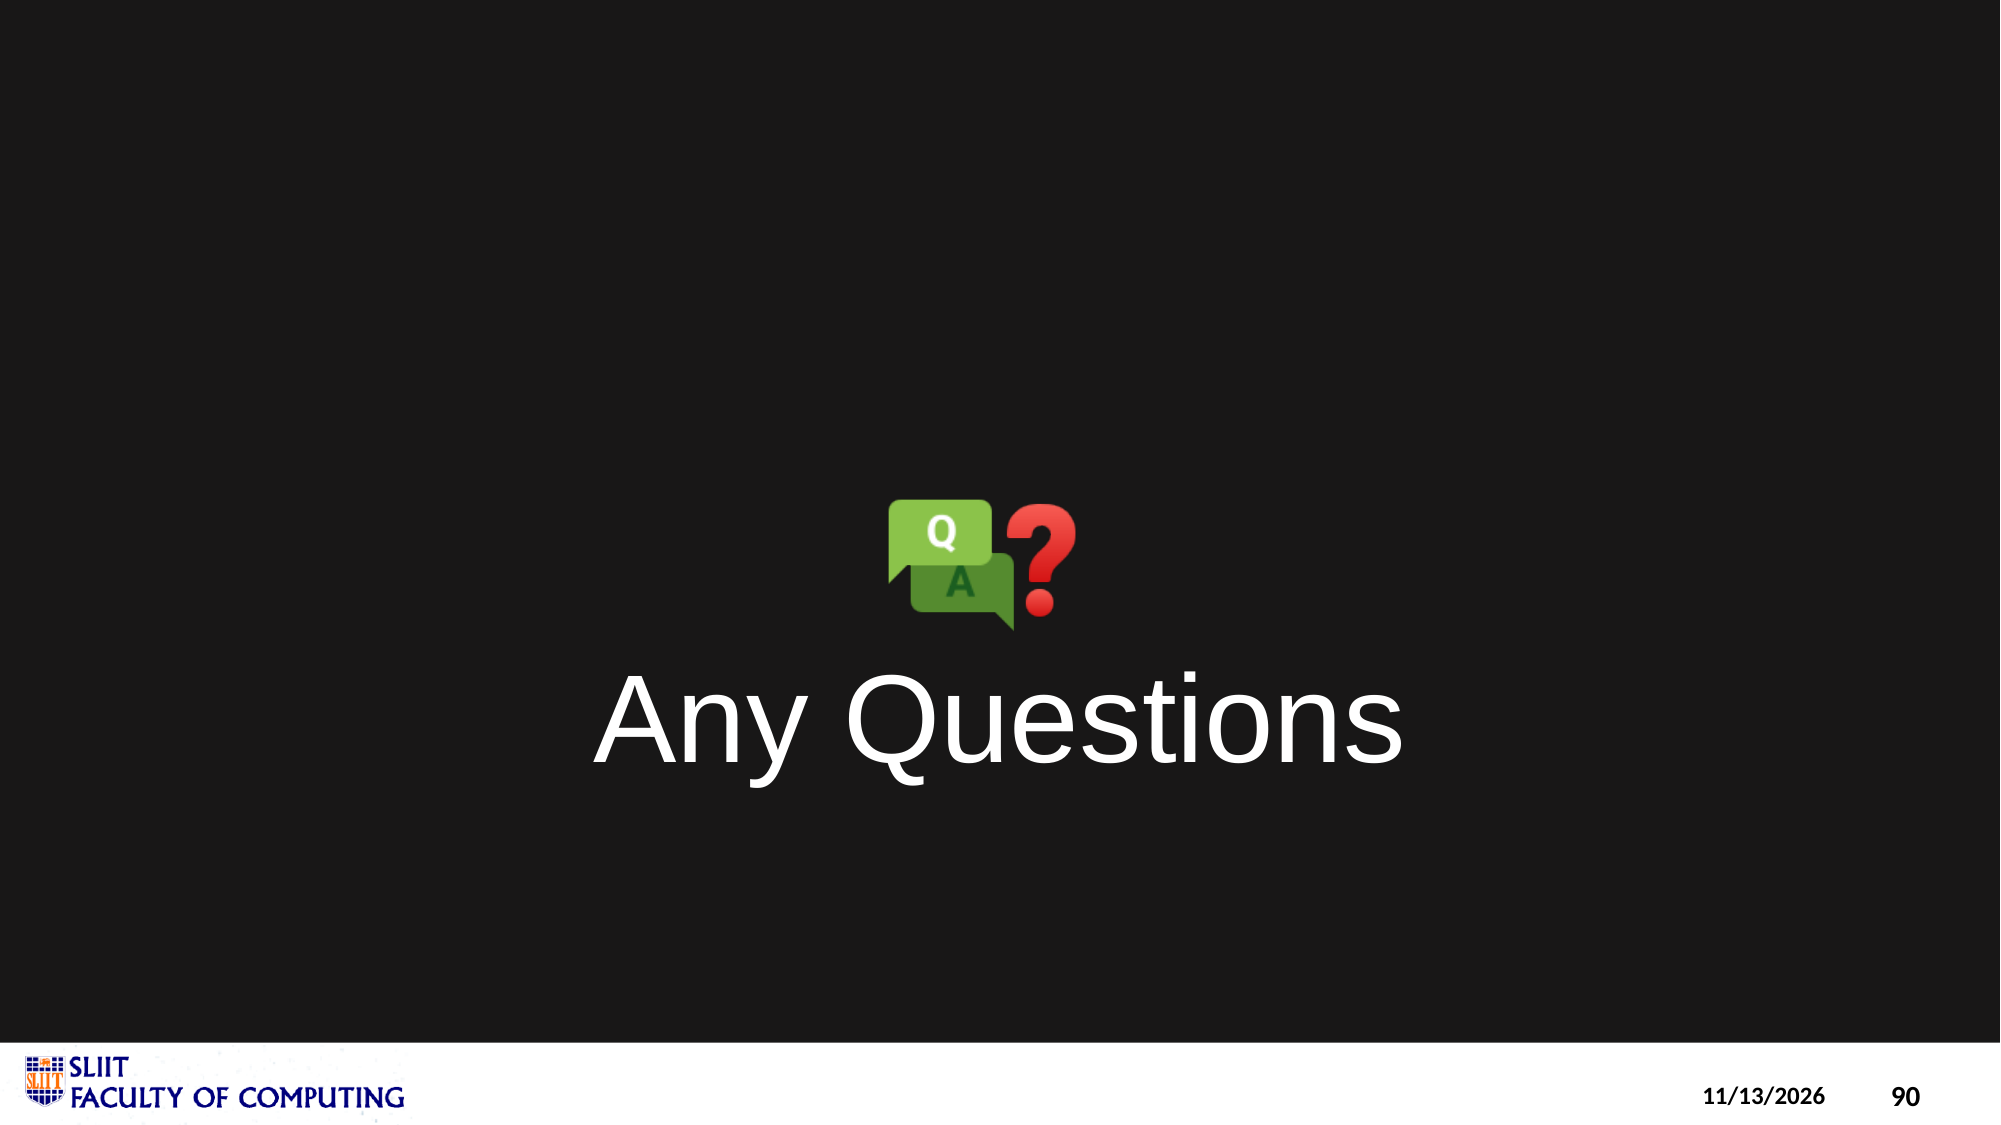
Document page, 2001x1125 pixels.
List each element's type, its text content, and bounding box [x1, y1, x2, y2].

picture [876, 482, 1117, 638]
picture [0, 1045, 413, 1125]
text_box Any Questions [131, 624, 1869, 798]
